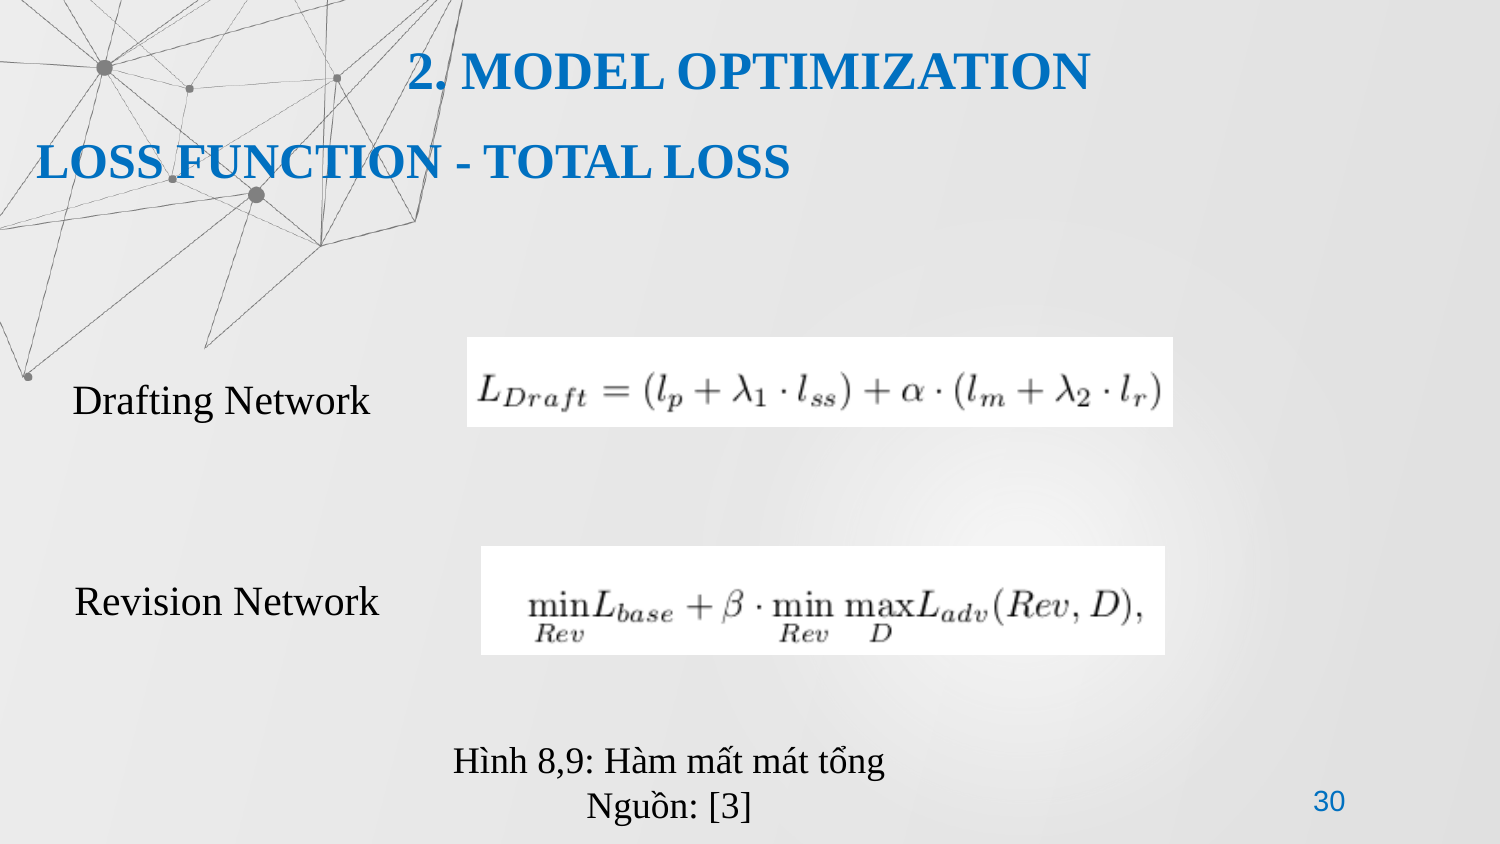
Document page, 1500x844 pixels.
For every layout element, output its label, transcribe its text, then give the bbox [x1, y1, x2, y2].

subtitle LOSS FUNCTION - TOTAL LOSS [21, 113, 890, 203]
text_box 30 [1298, 774, 1371, 825]
picture [0, 0, 1500, 844]
title 2. MODEL OPTIMIZATION [322, 20, 1178, 141]
text_box [52, 301, 1500, 418]
text_box ​Revision Network [59, 566, 441, 632]
text_box ​Drafting Network [57, 365, 409, 431]
text_box Hình 8,9: Hàm mất mát tổng Nguồn: [3] [409, 728, 930, 834]
